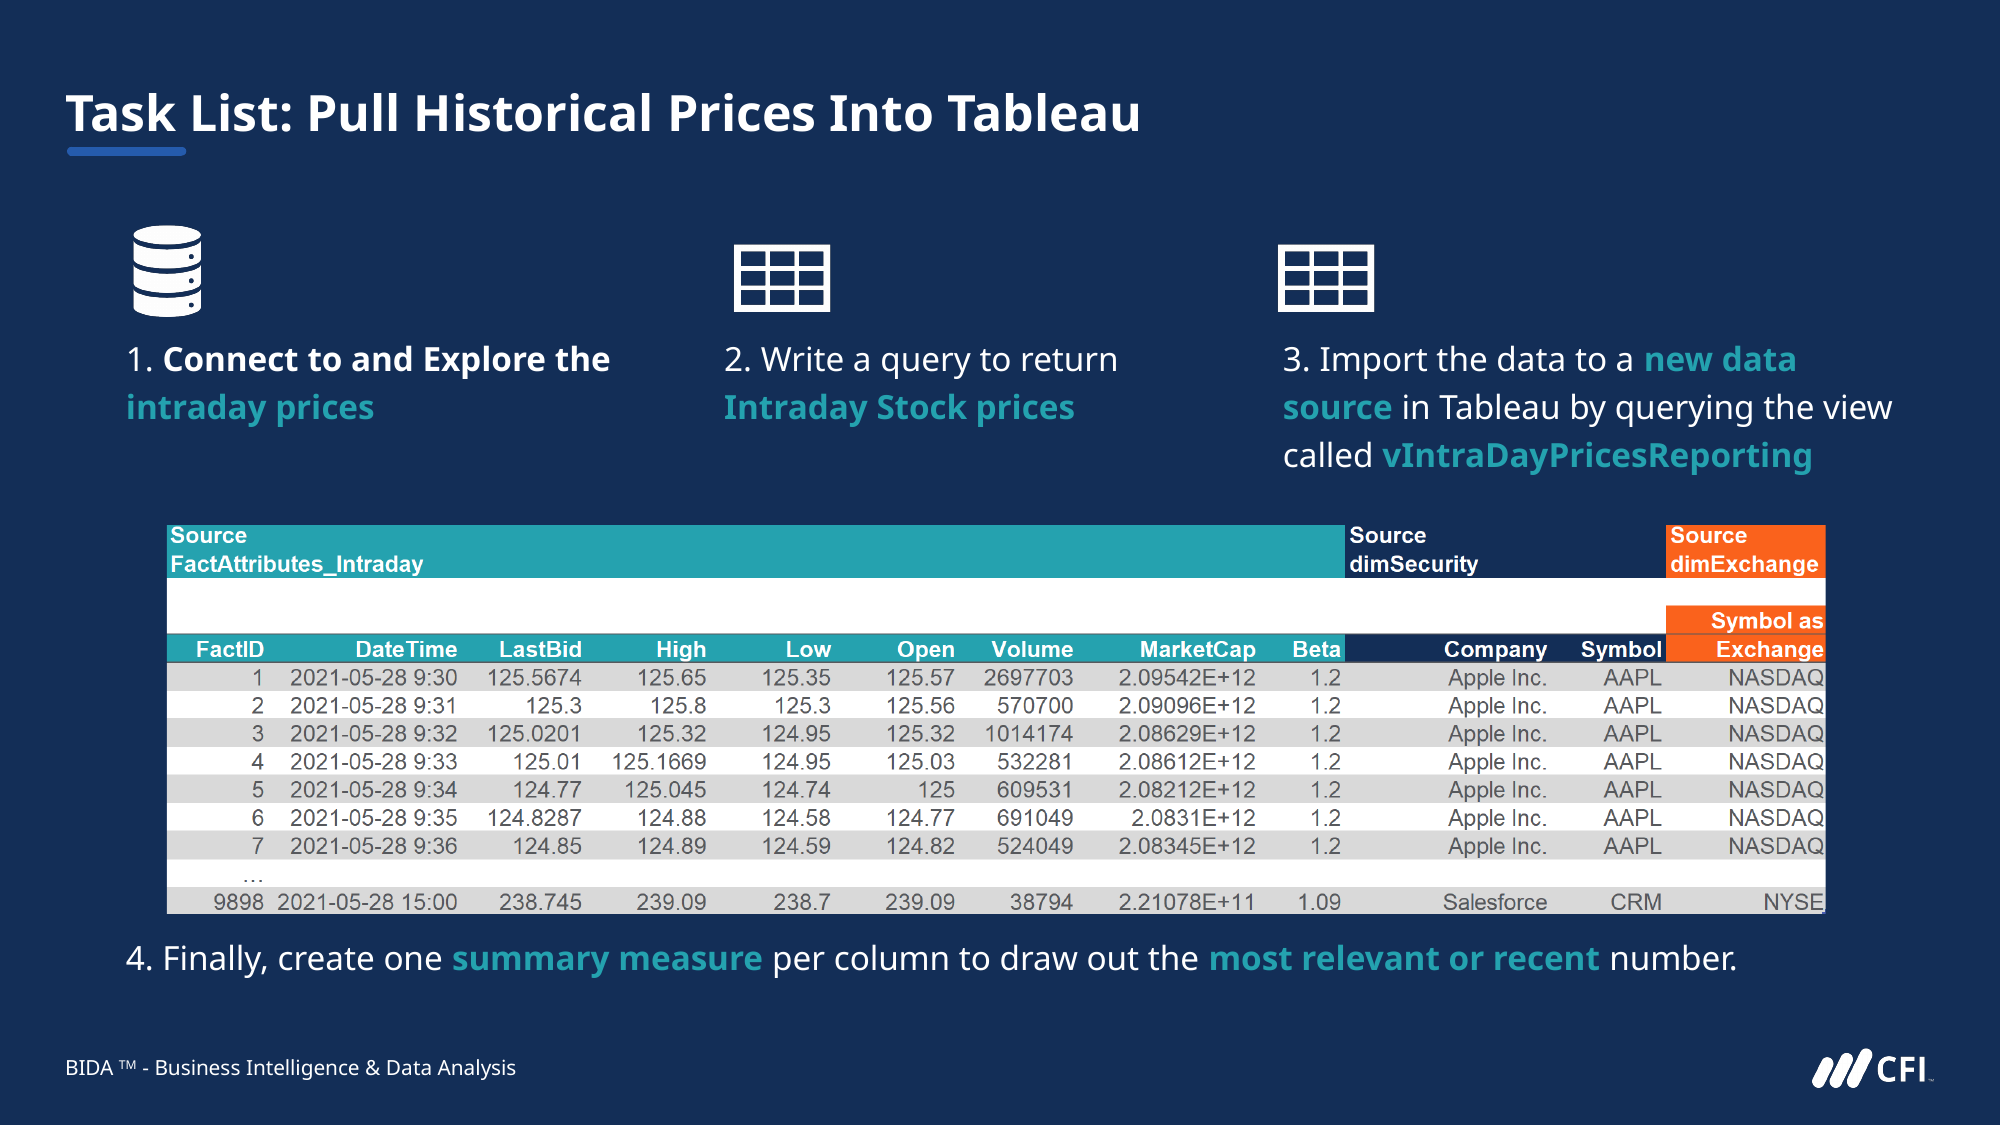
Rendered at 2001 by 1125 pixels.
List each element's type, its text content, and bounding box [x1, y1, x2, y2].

picture [1812, 1046, 1934, 1090]
title Task List: Pull Historical Prices Into Tableau [50, 57, 1792, 173]
picture [166, 524, 1826, 914]
list 2. Write a query to return Intraday Stock prices [724, 330, 1249, 524]
list 3. Import the data to a new data source in Tableau by querying the view called vIntraDayPricesReporting [1282, 330, 1914, 549]
text_box 4. Finally, create one summary measure per column to draw out the most relevant or recent number. [125, 929, 1914, 1027]
picture [108, 213, 225, 330]
picture [723, 220, 840, 336]
picture [1268, 220, 1384, 336]
list 1. Connect to and Explore the intraday prices [125, 330, 613, 549]
